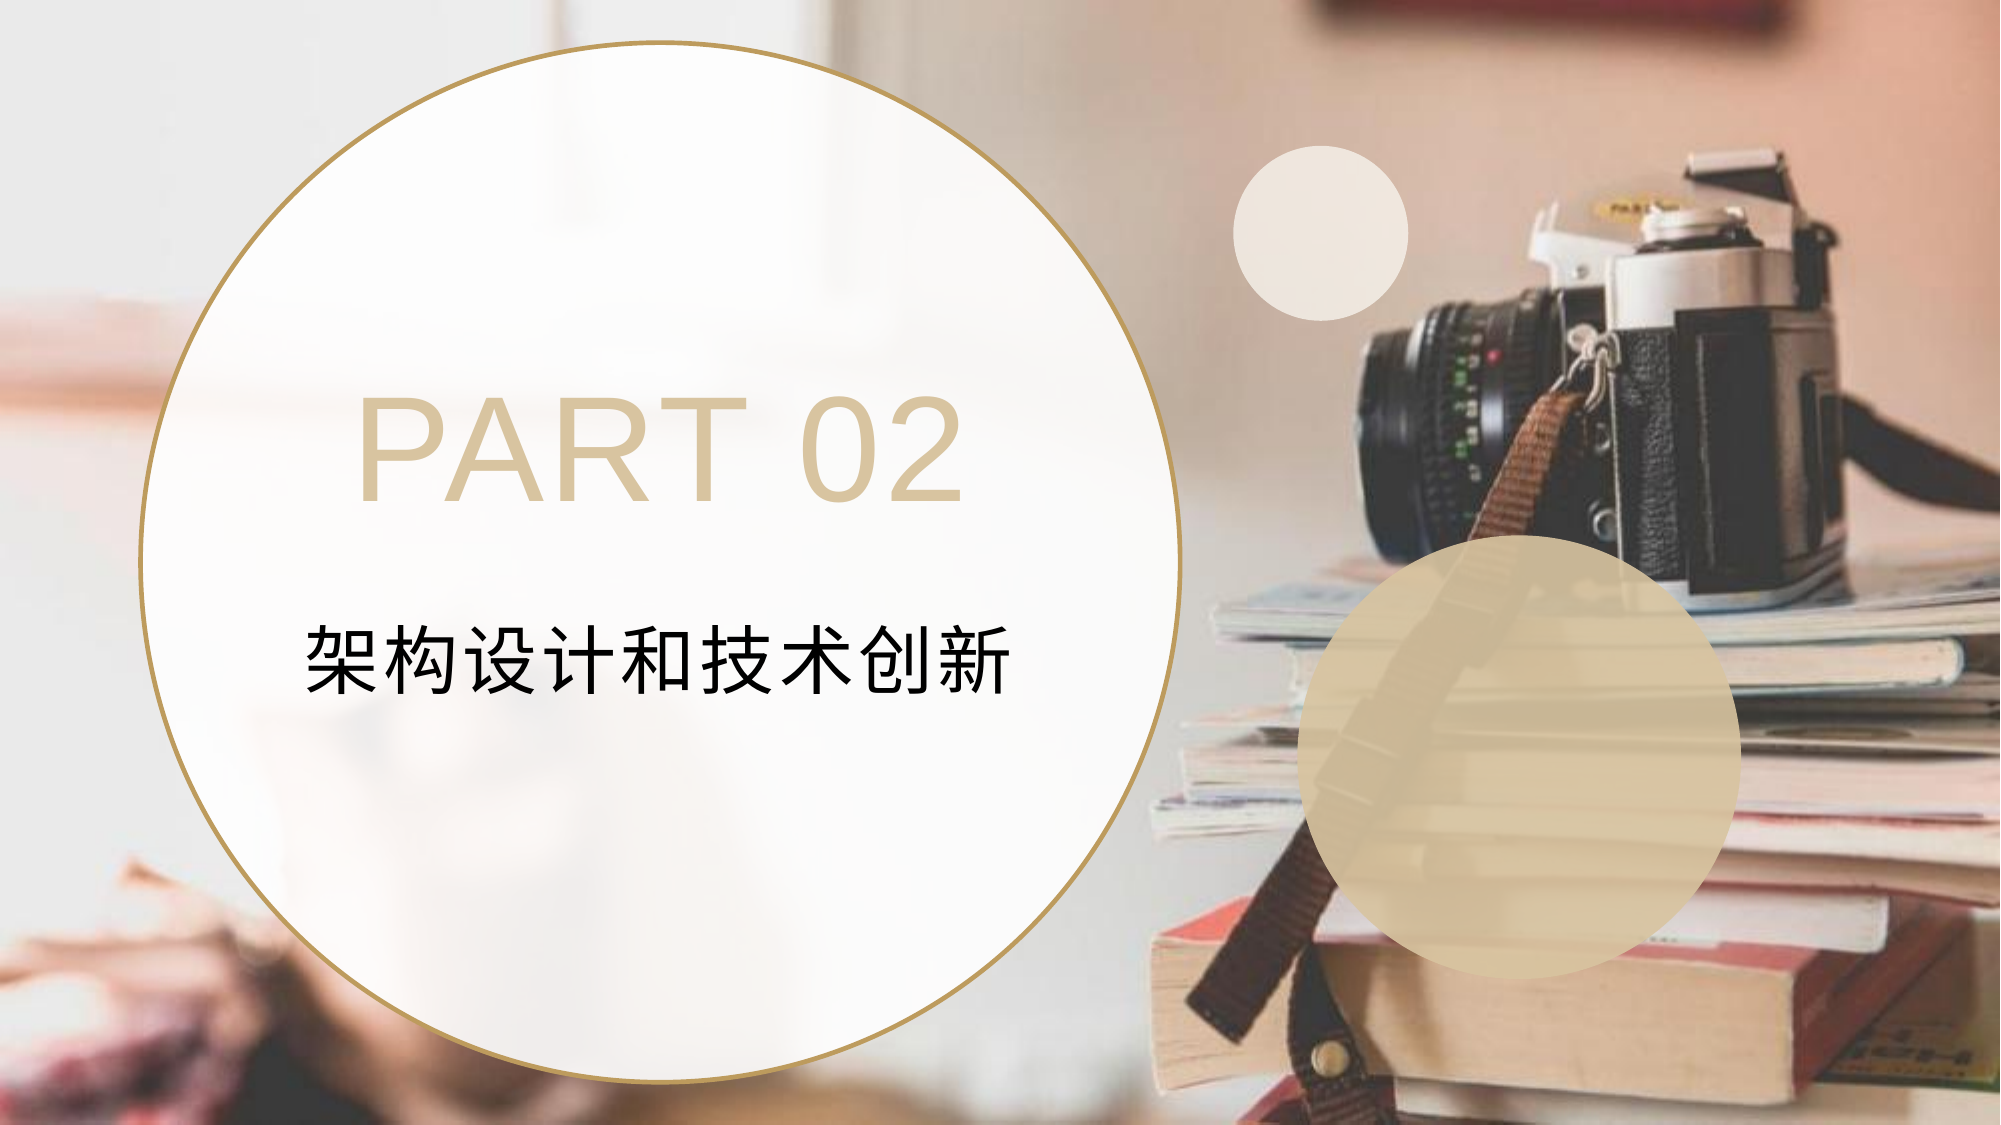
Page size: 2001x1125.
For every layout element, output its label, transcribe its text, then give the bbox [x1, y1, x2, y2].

picture [0, 0, 2000, 1125]
text_box PART 02 [262, 343, 1059, 561]
title 架构设计和技术创新 [258, 590, 1059, 712]
